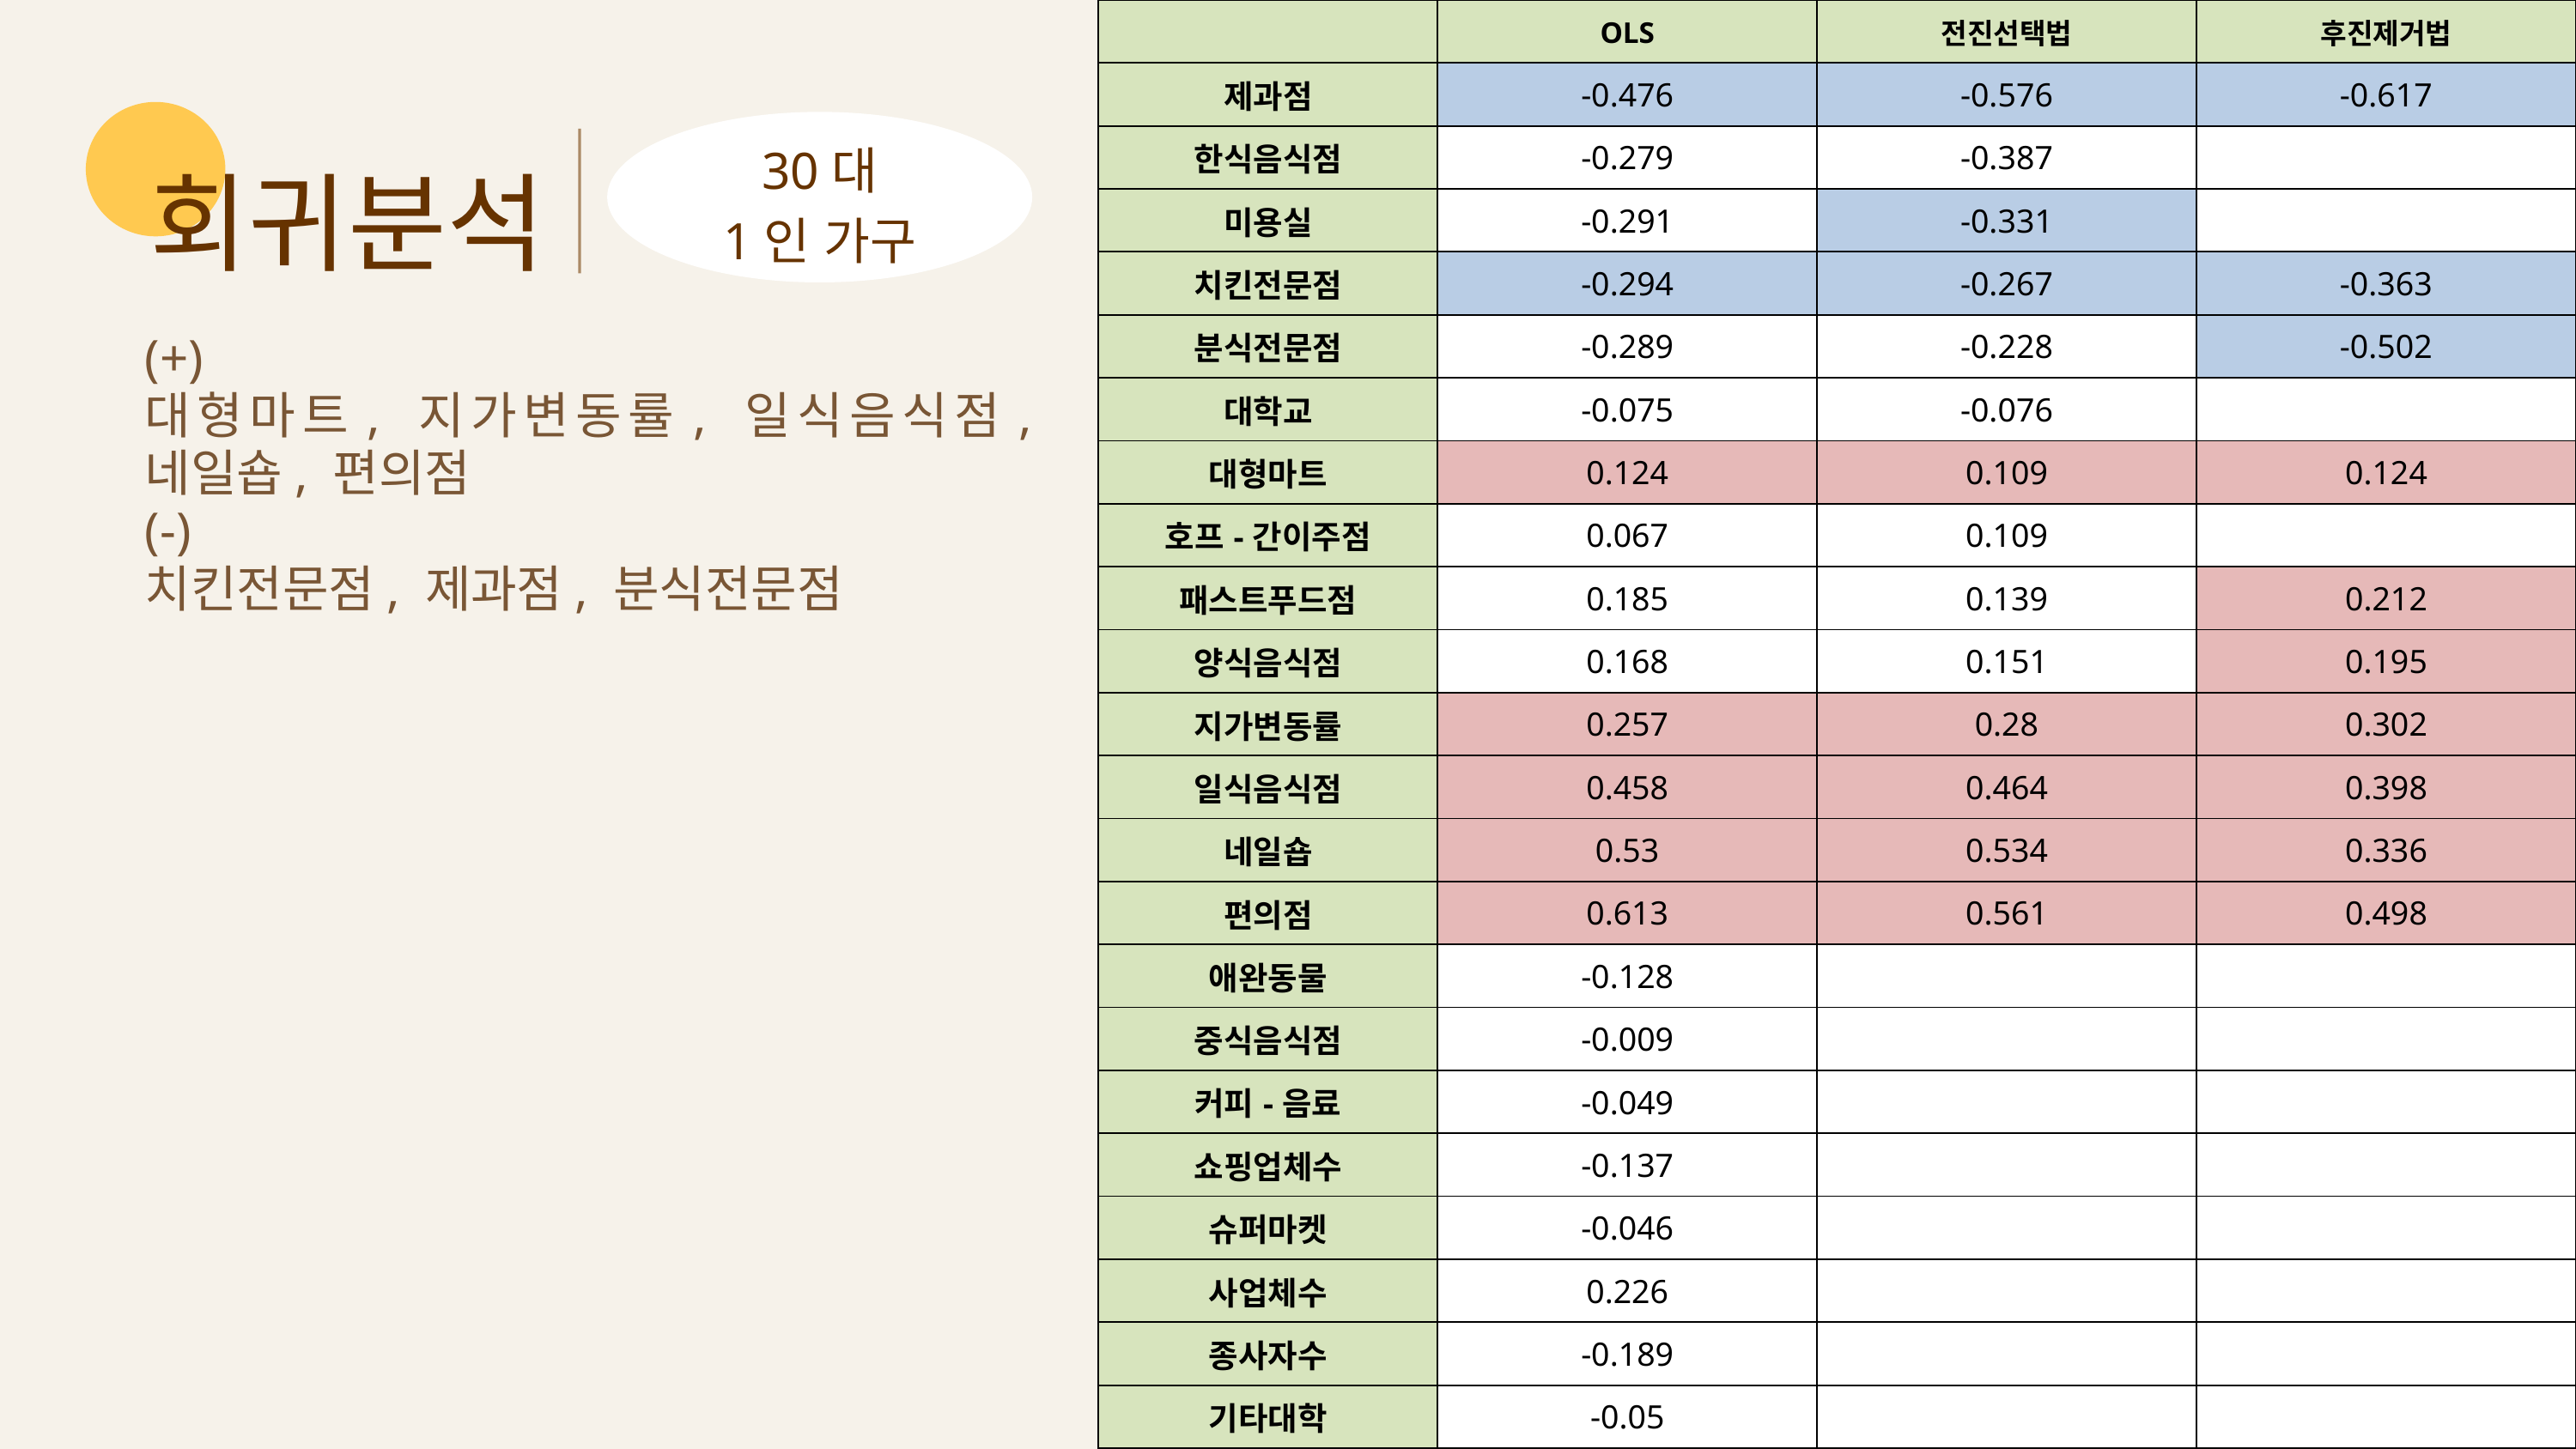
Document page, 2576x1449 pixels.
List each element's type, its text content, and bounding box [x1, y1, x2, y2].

table_cell -0.289 [1438, 316, 1816, 377]
table_cell 0.151 [1818, 630, 2196, 692]
table_cell 0.498 [2197, 882, 2575, 943]
table_cell [1818, 945, 2196, 1007]
table_cell -0.046 [1438, 1197, 1816, 1258]
table_cell -0.387 [1818, 127, 2196, 188]
table_cell -0.049 [1438, 1071, 1816, 1132]
table_cell [2197, 379, 2575, 440]
table_cell 0.212 [2197, 567, 2575, 629]
table_cell 0.28 [1818, 694, 2196, 755]
table_cell 한식음식점 [1168, 127, 1437, 188]
table_header 후진제거법 [2197, 1, 2575, 62]
table_cell 0.613 [1438, 882, 1816, 943]
table_cell 0.139 [1818, 567, 2196, 629]
table_cell 슈퍼마켓 [1099, 1197, 1437, 1258]
table_cell [1818, 1008, 2196, 1070]
table_cell -0.189 [1438, 1323, 1816, 1385]
table_cell 0.561 [1818, 882, 2196, 943]
table_cell 중식음식점 [1099, 1008, 1437, 1070]
table_cell [2197, 1197, 2575, 1258]
table_cell 제과점 [1099, 64, 1437, 125]
table_cell -0.128 [1438, 945, 1816, 1007]
table_cell [2197, 1323, 2575, 1385]
table_cell -0.009 [1438, 1008, 1816, 1070]
table_cell -0.279 [1438, 127, 1816, 188]
table_cell 0.185 [1438, 567, 1816, 629]
table_cell -0.05 [1438, 1386, 1816, 1447]
table_cell 애완동물 [1099, 945, 1437, 1007]
text_box (+) 대형마트, 지가변동률, 일식음식점, 네일숍, 편의점 (-) 치킨전문점, 제과점, 분식전문점 [144, 328, 1033, 617]
table_cell -0.331 [1818, 190, 2196, 251]
table_cell [2197, 1134, 2575, 1196]
table_cell [1818, 1386, 2196, 1447]
table_cell 0.109 [1818, 505, 2196, 566]
table_cell 미용실 [1168, 190, 1437, 251]
table_cell [2197, 190, 2575, 251]
table_cell 0.398 [2197, 756, 2575, 818]
table_cell 0.534 [1818, 819, 2196, 881]
table_cell [2197, 505, 2575, 566]
table_cell 치킨전문점 [1099, 252, 1437, 314]
table_cell 대형마트 [1099, 441, 1437, 503]
table_cell 패스트푸드점 [1099, 567, 1437, 629]
table_header OLS [1438, 1, 1816, 62]
table_cell -0.137 [1438, 1134, 1816, 1196]
table_cell 0.067 [1438, 505, 1816, 566]
table_cell 0.53 [1438, 819, 1816, 881]
table_header [1099, 1, 1437, 62]
table_cell 양식음식점 [1099, 630, 1437, 692]
table_cell -0.476 [1438, 64, 1816, 125]
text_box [85, 101, 1165, 273]
table_cell 0.226 [1438, 1260, 1816, 1321]
table_cell 0.257 [1438, 694, 1816, 755]
table_cell 종사자수 [1099, 1323, 1437, 1385]
table_cell [2197, 127, 2575, 188]
table_cell [1818, 1260, 2196, 1321]
table_cell -0.617 [2197, 64, 2575, 125]
table_cell -0.075 [1438, 379, 1816, 440]
table_cell -0.363 [2197, 252, 2575, 314]
table_cell [2197, 1386, 2575, 1447]
table_header 전진선택법 [1818, 1, 2196, 62]
table_cell -0.228 [1818, 316, 2196, 377]
table_cell 호프-간이주점 [1099, 505, 1437, 566]
table_cell 0.464 [1818, 756, 2196, 818]
table_cell 0.302 [2197, 694, 2575, 755]
table_cell 0.109 [1818, 441, 2196, 503]
table_cell -0.502 [2197, 316, 2575, 377]
table_cell [2197, 1260, 2575, 1321]
table_cell -0.076 [1818, 379, 2196, 440]
table_cell 기타대학 [1099, 1386, 1437, 1447]
table_cell 사업체수 [1099, 1260, 1437, 1321]
table_cell -0.294 [1438, 252, 1816, 314]
table_cell 0.336 [2197, 819, 2575, 881]
table_cell [1818, 1197, 2196, 1258]
table_cell 0.124 [1438, 441, 1816, 503]
table_cell 편의점 [1099, 882, 1437, 943]
table_cell [2197, 1071, 2575, 1132]
table_cell 일식음식점 [1099, 756, 1437, 818]
table_cell [1818, 1134, 2196, 1196]
table_cell 0.195 [2197, 630, 2575, 692]
table_cell 네일숍 [1099, 819, 1437, 881]
table_cell 0.458 [1438, 756, 1816, 818]
table_cell 0.168 [1438, 630, 1816, 692]
table_cell 대학교 [1099, 379, 1437, 440]
table_cell -0.576 [1818, 64, 2196, 125]
table_cell 지가변동률 [1099, 694, 1437, 755]
table_cell [1818, 1071, 2196, 1132]
table_cell [2197, 1008, 2575, 1070]
table_cell 분식전문점 [1099, 316, 1437, 377]
table_cell 커피-음료 [1099, 1071, 1437, 1132]
table_cell 쇼핑업체수 [1099, 1134, 1437, 1196]
table_cell 0.124 [2197, 441, 2575, 503]
table_cell -0.291 [1438, 190, 1816, 251]
table_cell -0.267 [1818, 252, 2196, 314]
table_cell [2197, 945, 2575, 1007]
table_cell [1818, 1323, 2196, 1385]
